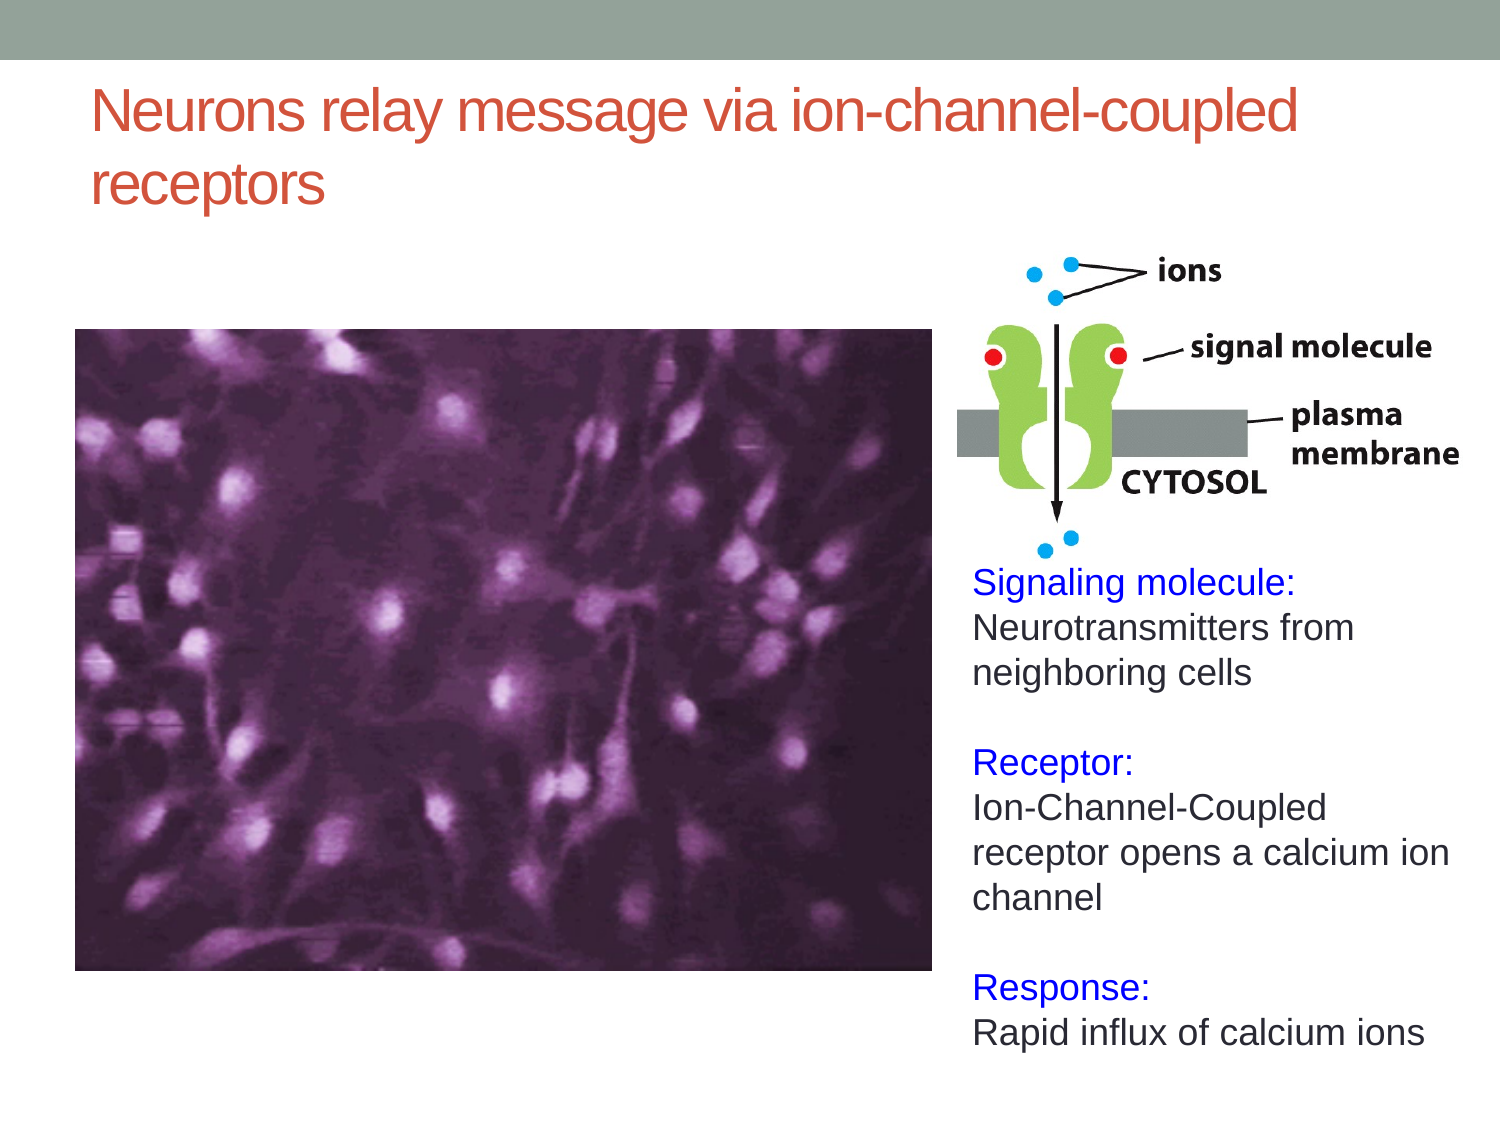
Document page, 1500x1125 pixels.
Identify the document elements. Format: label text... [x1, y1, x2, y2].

text_box Signaling molecule: Neurotransmitters from neighboring cells Receptor: Ion-Channel-Coupled receptor opens a calcium ion channel Response: Rapid influx of calcium ions [957, 550, 1486, 1061]
picture [956, 240, 1470, 564]
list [74, 328, 933, 972]
title Neurons relay message via ion-channel-coupled receptors [75, 62, 1425, 225]
